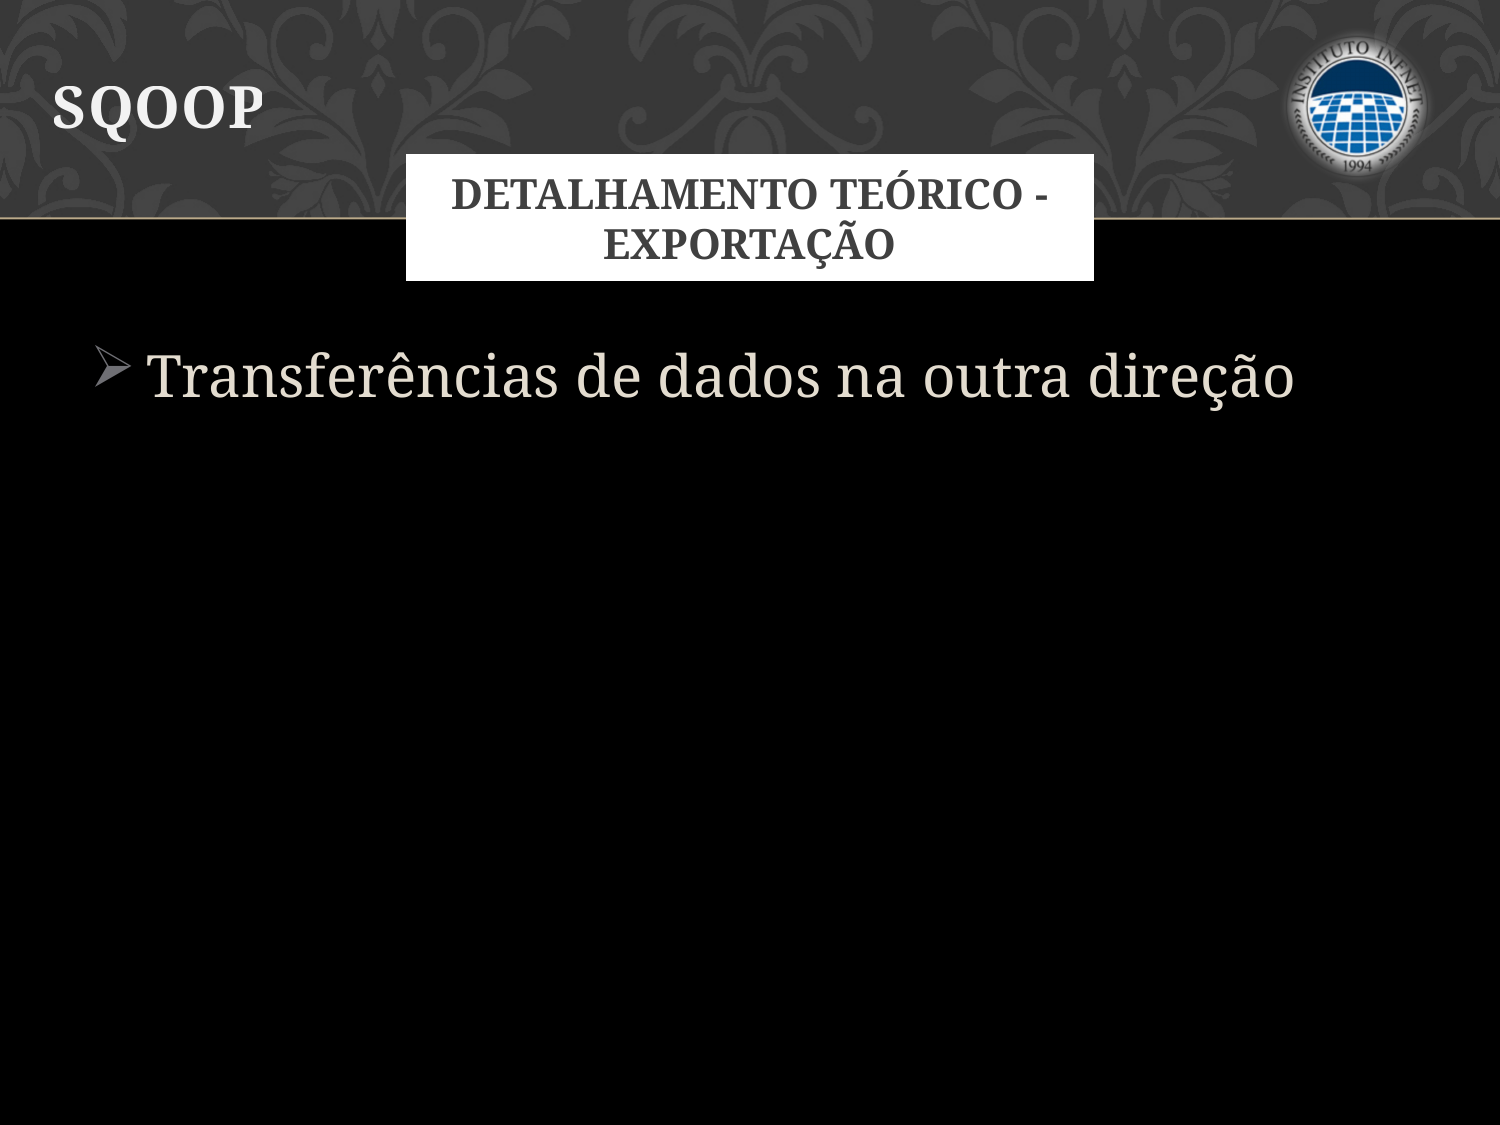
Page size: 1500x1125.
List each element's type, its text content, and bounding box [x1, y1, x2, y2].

list Transferências de dados na outra direção [75, 331, 1425, 1083]
text_box SQOOP [16, 62, 303, 149]
title DETALHAMENTO TEÓRICO - Exportação [406, 154, 1094, 281]
picture [1274, 21, 1441, 191]
